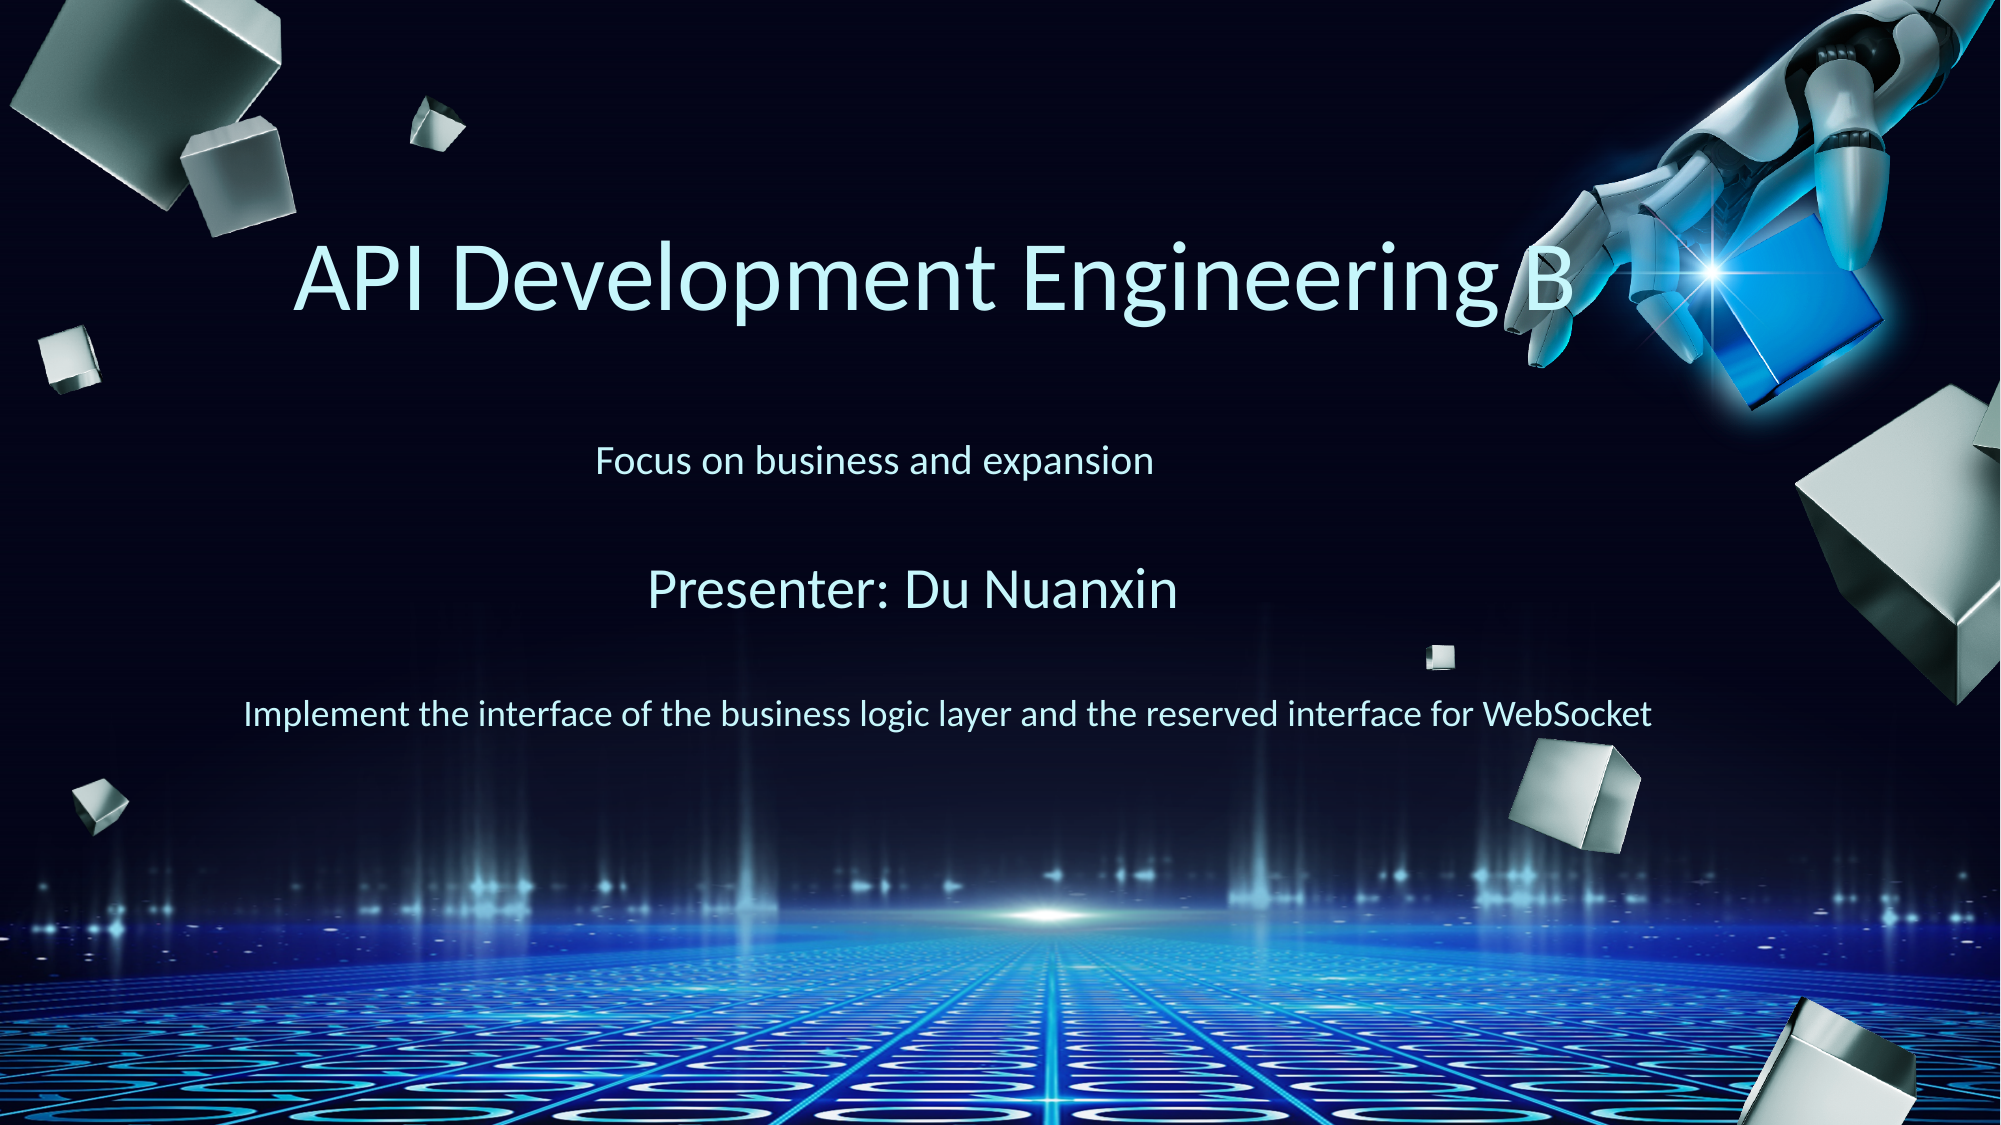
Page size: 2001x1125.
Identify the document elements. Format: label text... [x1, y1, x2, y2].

text_box API Development Engineering B [278, 203, 1600, 376]
text_box Focus on business and expansion [580, 425, 1211, 490]
text_box Presenter: Du Nuanxin [632, 543, 1311, 628]
text_box Implement the interface of the business logic layer and the reserved interface for WebSocket [228, 681, 1701, 741]
picture [0, 0, 2001, 1125]
